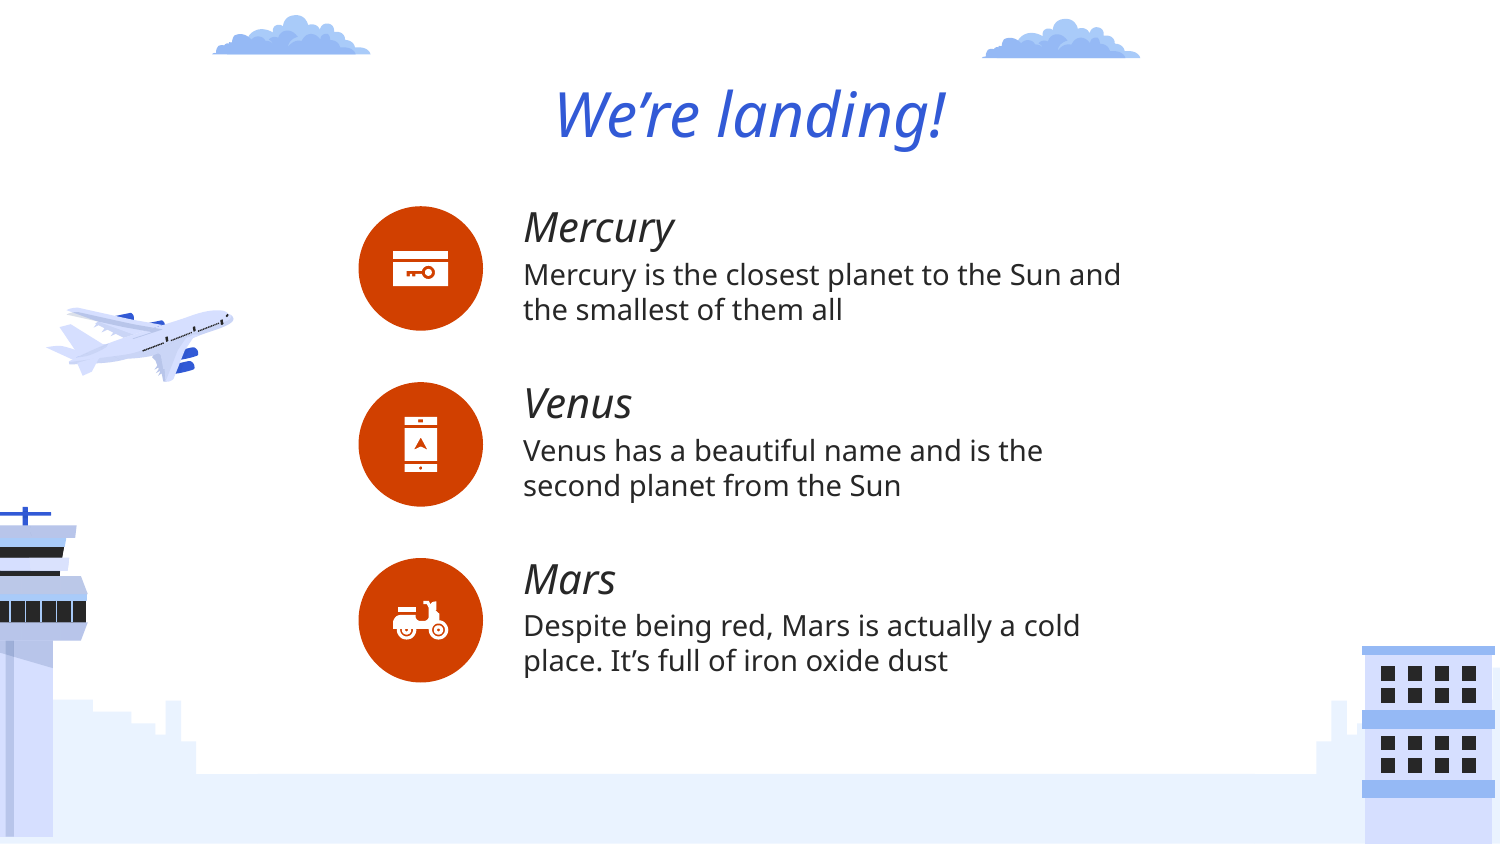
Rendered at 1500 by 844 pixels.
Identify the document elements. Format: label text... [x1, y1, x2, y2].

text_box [45, 307, 234, 382]
text_box [358, 558, 484, 683]
title Mars [508, 557, 1142, 618]
subtitle Despite being red, Mars is actually a cold place. It’s full of iron oxide dust [508, 618, 1141, 683]
text_box [358, 382, 484, 507]
title We’re landing! [118, 60, 1382, 150]
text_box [392, 250, 449, 287]
title Mercury [508, 206, 1142, 267]
subtitle Venus has a beautiful name and is the second planet from the Sun [508, 442, 1141, 507]
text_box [404, 416, 438, 473]
text_box [358, 206, 484, 331]
subtitle Mercury is the closest planet to the Sun and the smallest of them all [508, 267, 1141, 332]
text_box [392, 600, 449, 640]
title Venus [508, 381, 1142, 442]
